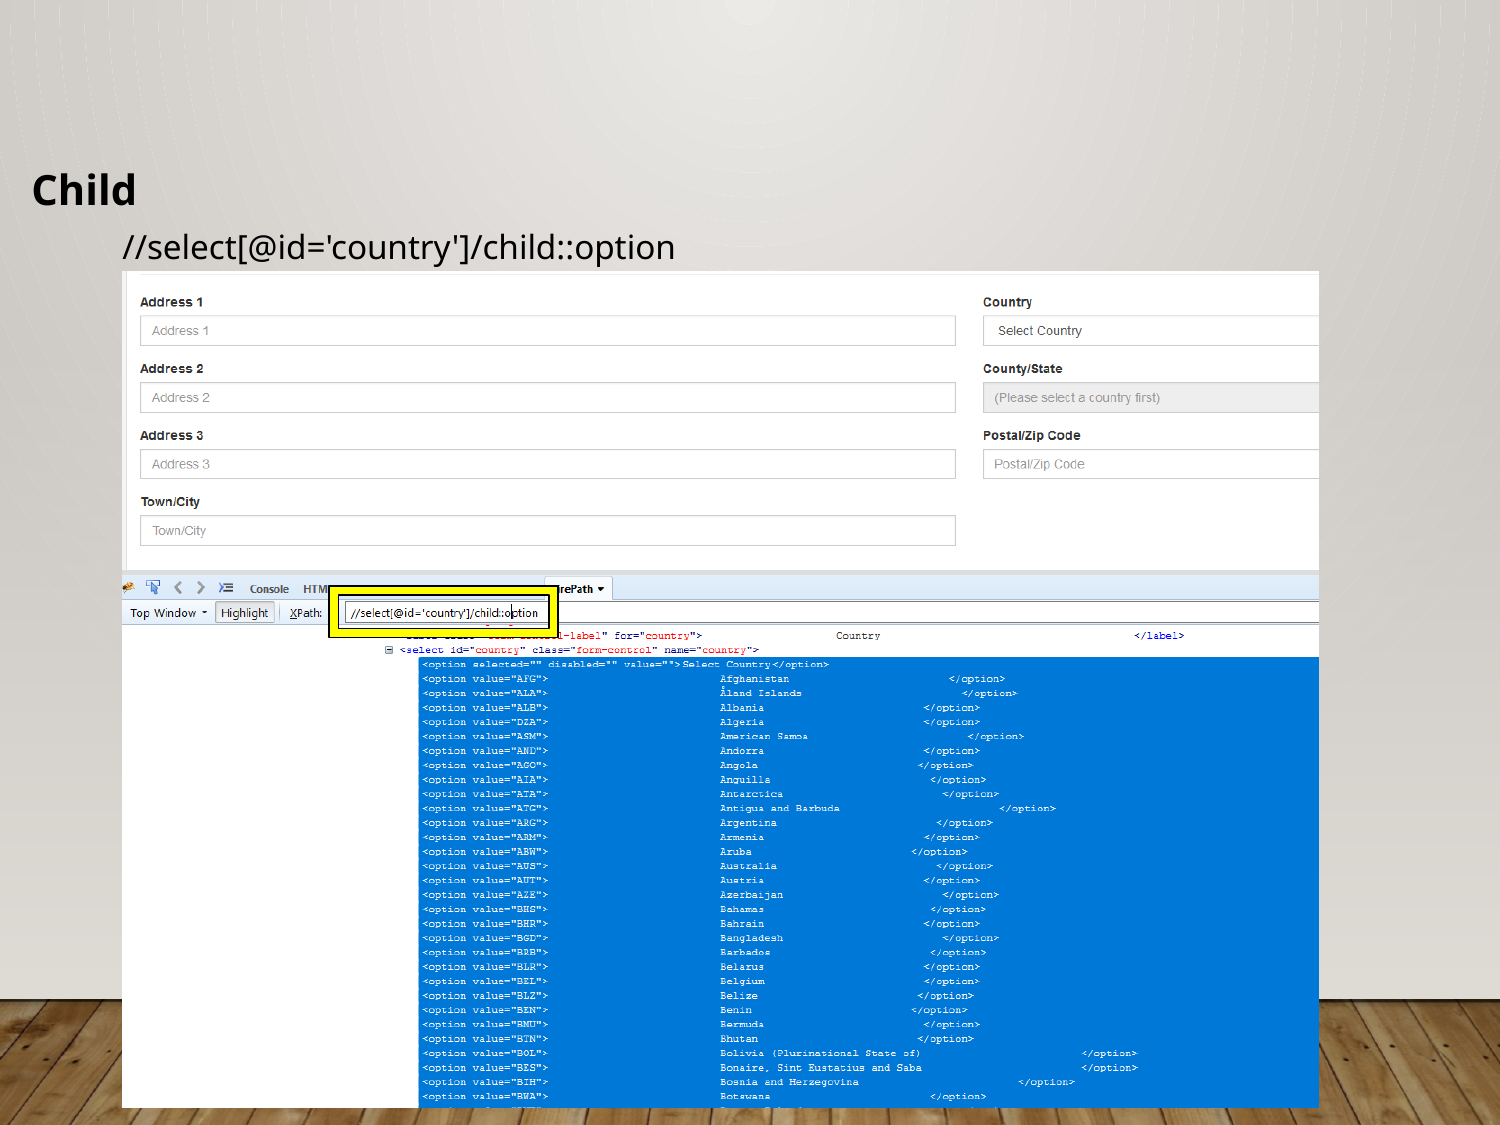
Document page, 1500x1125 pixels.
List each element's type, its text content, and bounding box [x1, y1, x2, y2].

text_box Child [16, 156, 153, 222]
picture [0, 270, 1500, 1125]
text_box //select[@id='country']/child::option [107, 218, 1422, 274]
